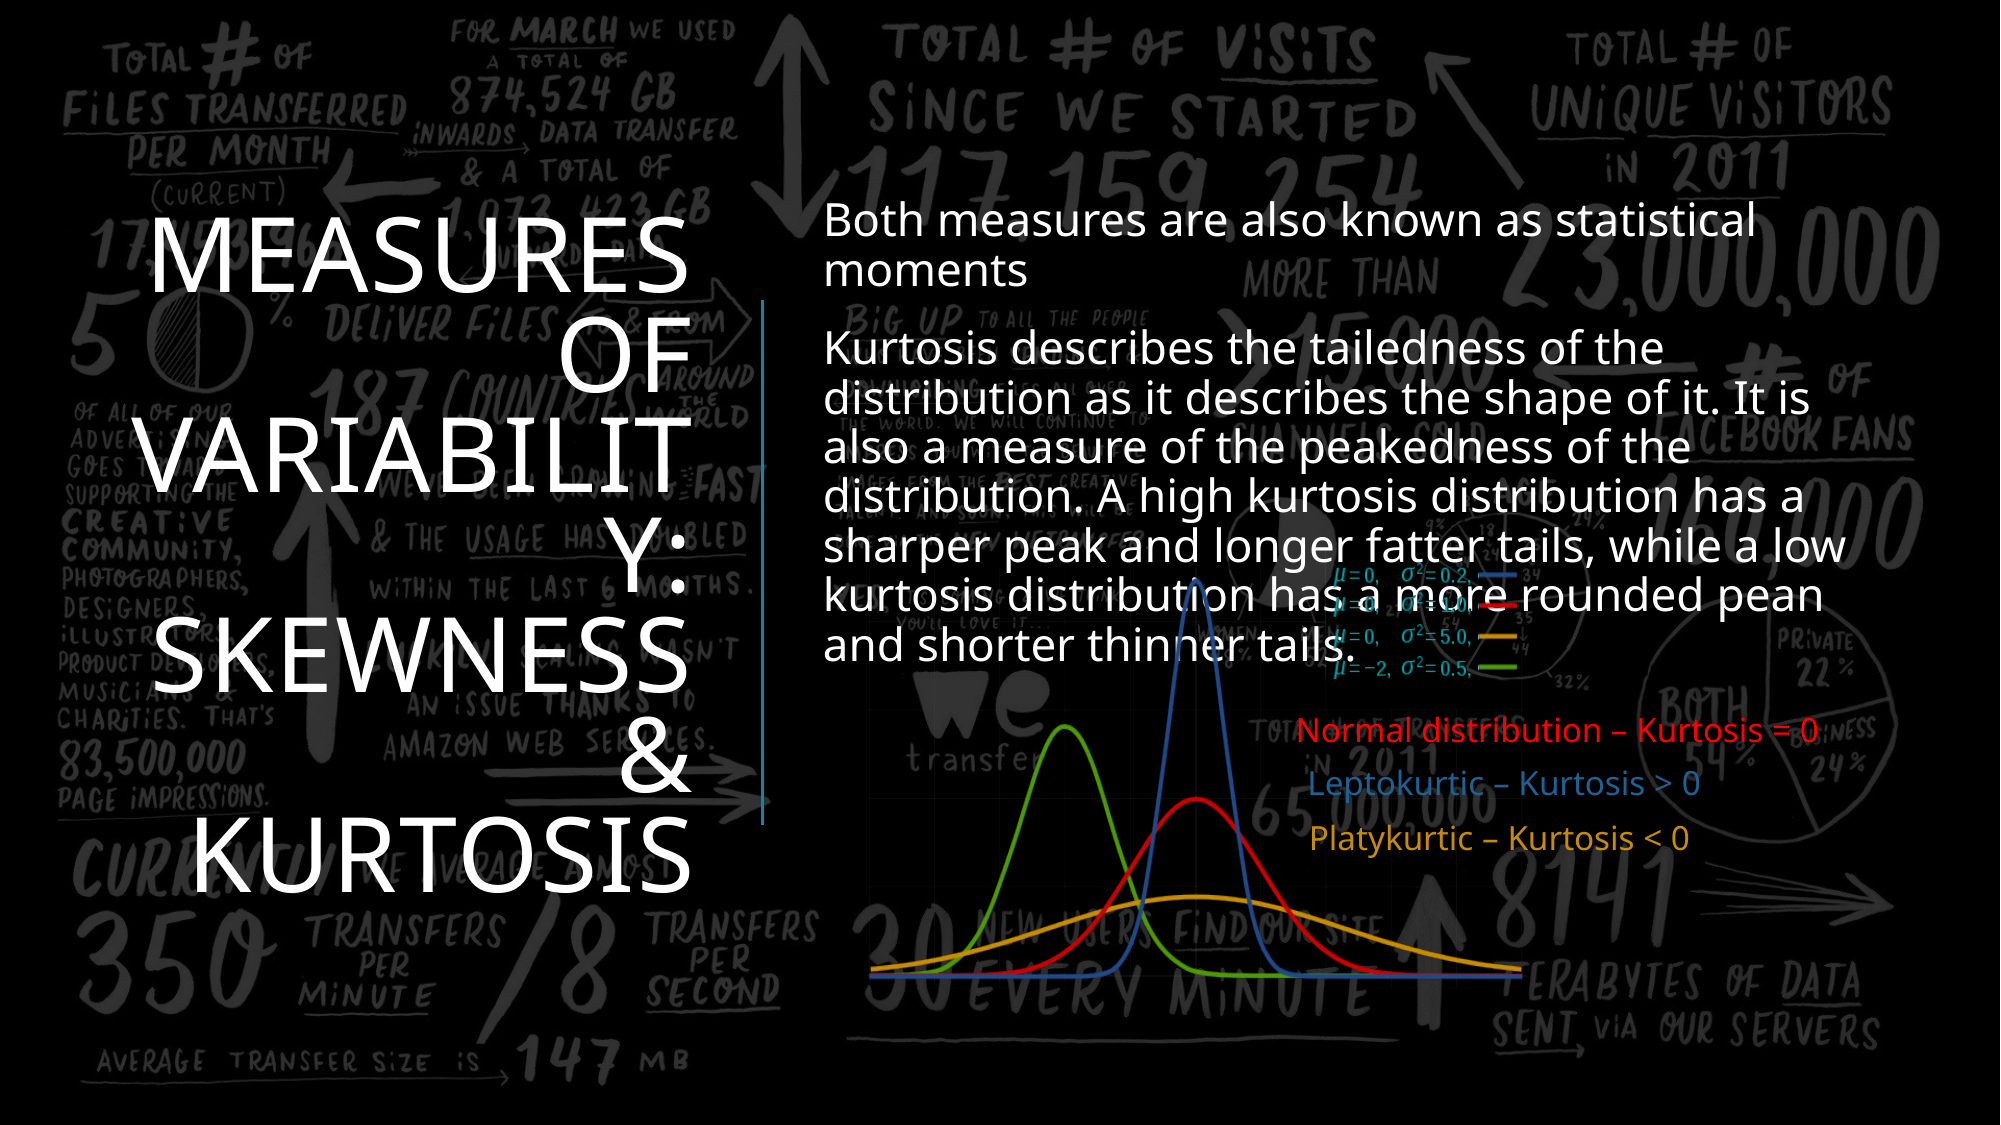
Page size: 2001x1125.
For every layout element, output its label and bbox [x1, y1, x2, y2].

picture [0, 0, 2000, 1125]
text_box [868, 551, 1528, 987]
text_box [1316, 701, 1799, 866]
